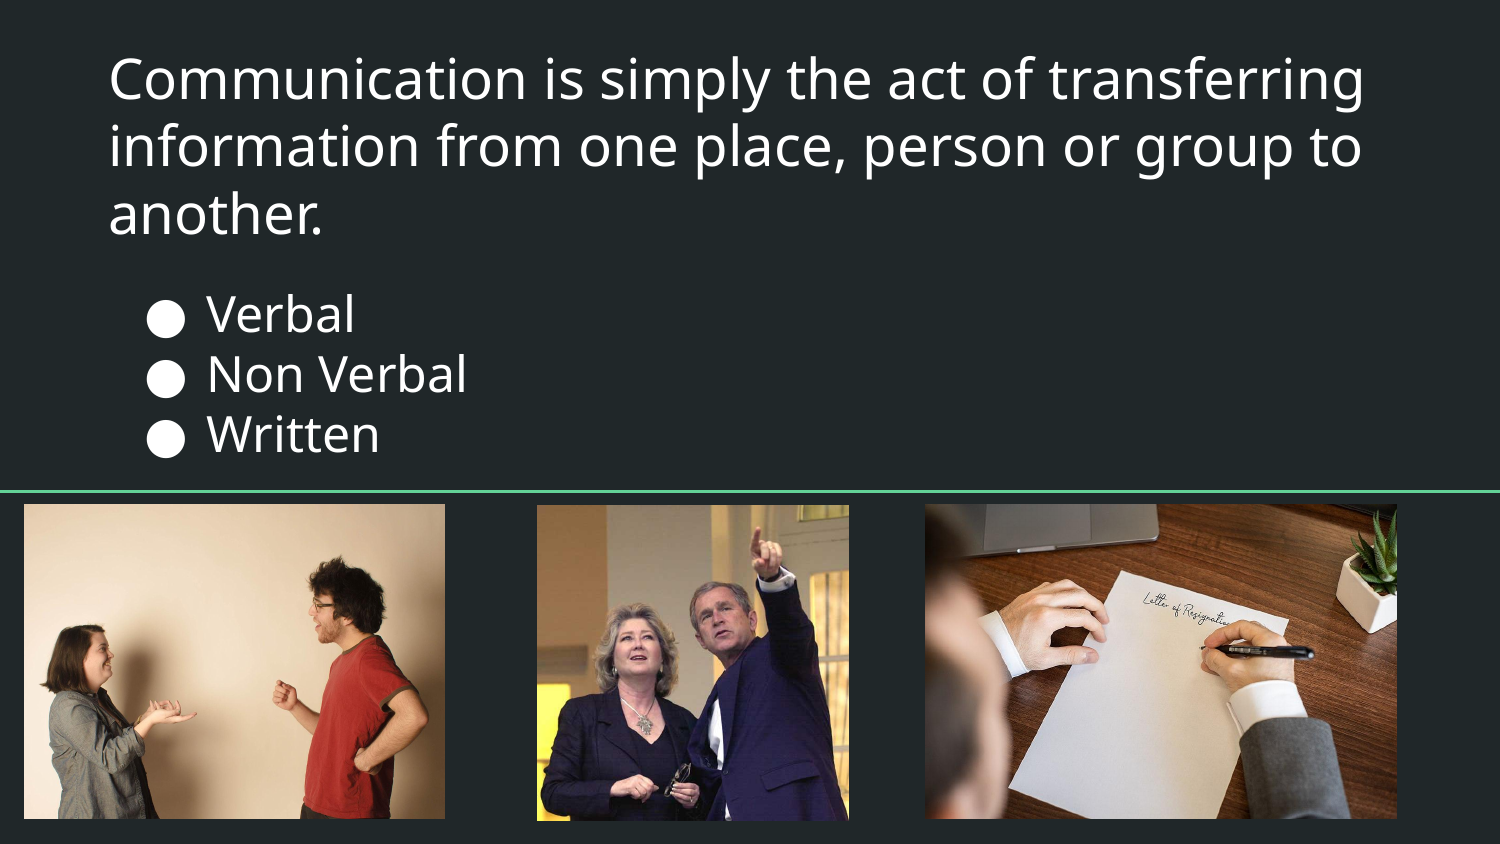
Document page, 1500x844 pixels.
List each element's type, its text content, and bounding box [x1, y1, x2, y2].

picture [24, 504, 445, 819]
picture [924, 504, 1397, 819]
subtitle Verbal Non Verbal Written [116, 267, 1450, 461]
picture [536, 505, 850, 821]
title Communication is simply the act of transferring information from one place, person or group to another. [93, 0, 1426, 261]
